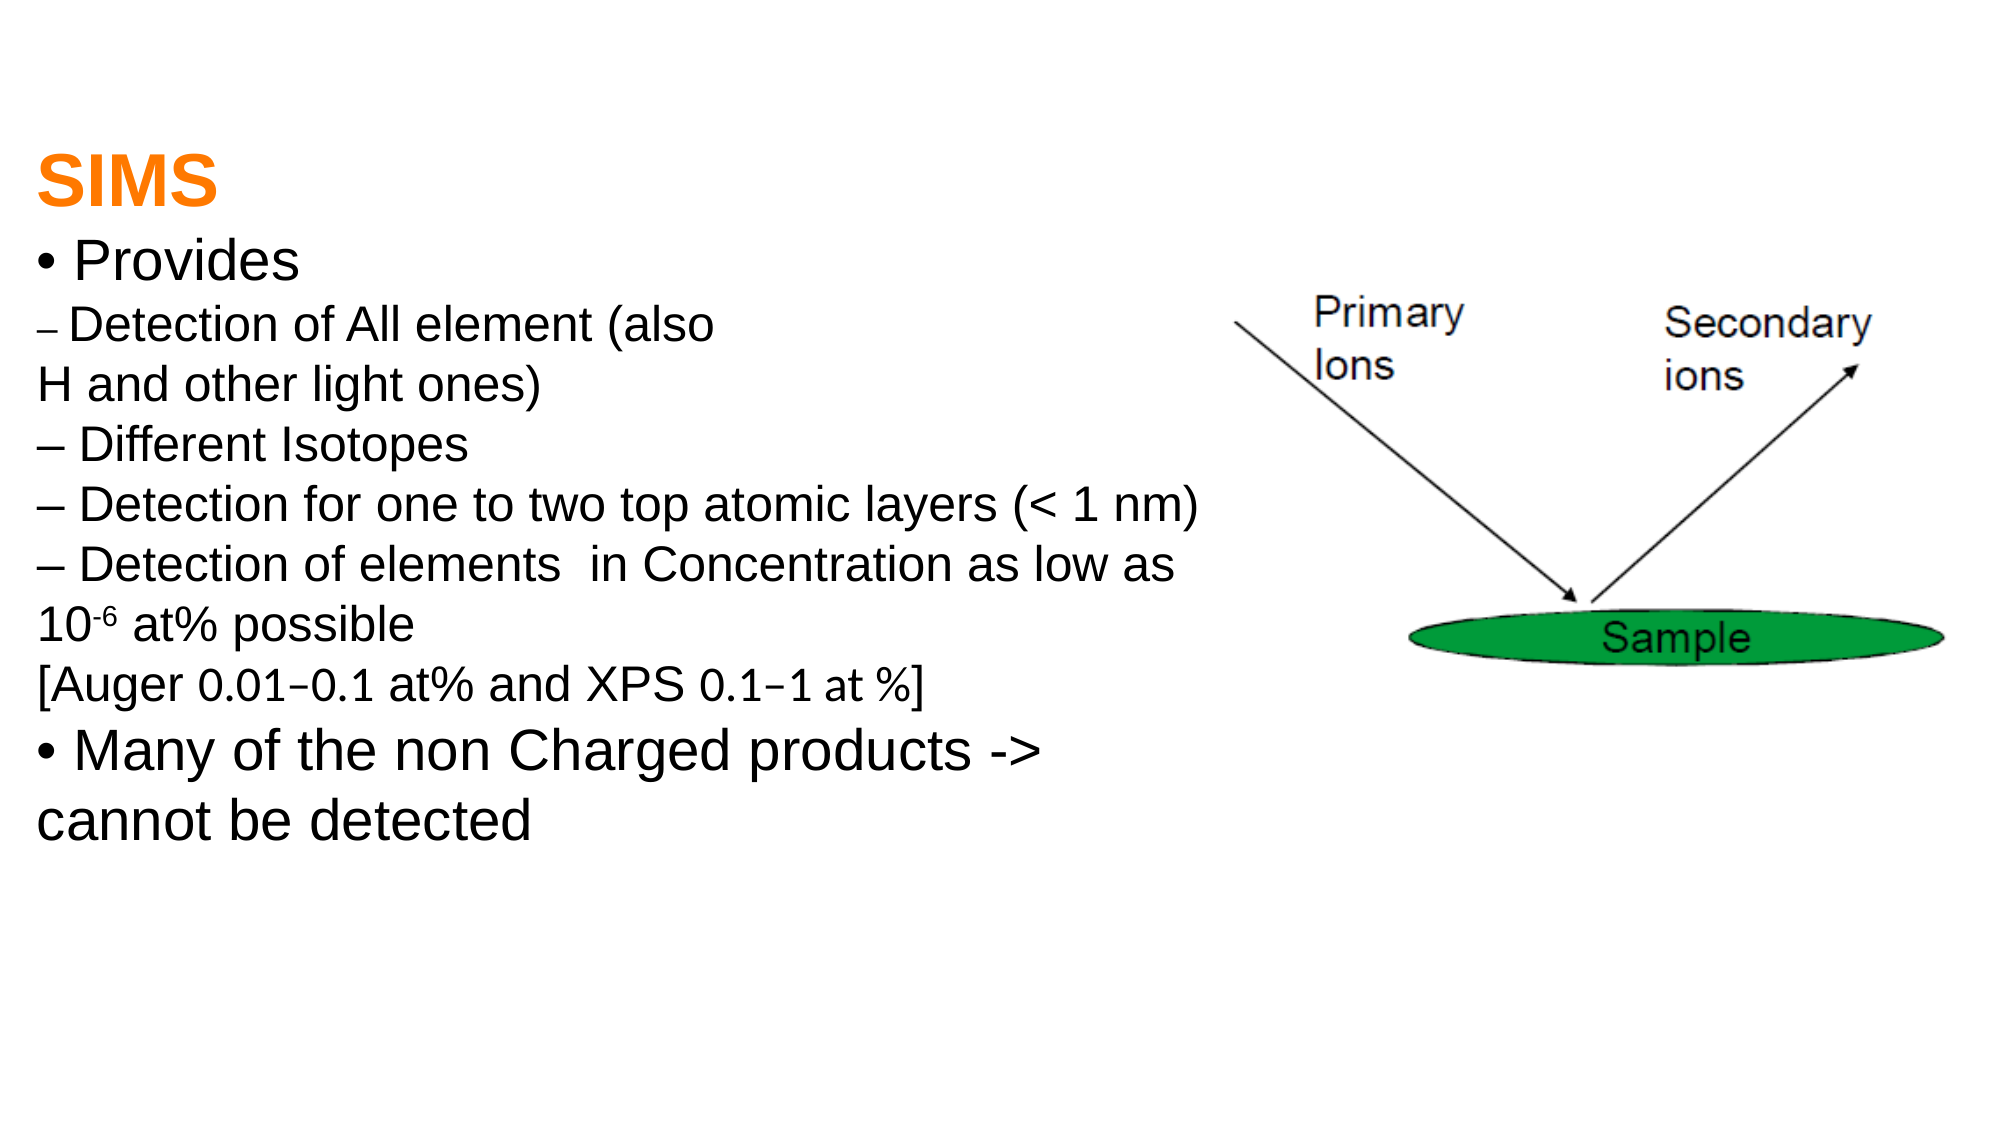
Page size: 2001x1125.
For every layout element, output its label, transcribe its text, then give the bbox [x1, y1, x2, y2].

picture [1204, 255, 1978, 741]
text_box SIMS • Provides – Detection of All element (also H and other light ones) – Different Isotopes – Detection for one to two top atomic layers (< 1 nm) – Detection of elements in Concentration as low as 10-6 at% possible [Auger 0.01–0.1 at% and XPS 0.1–1 at %] • Many of the non Charged products -> cannot be detected [22, 124, 1219, 860]
